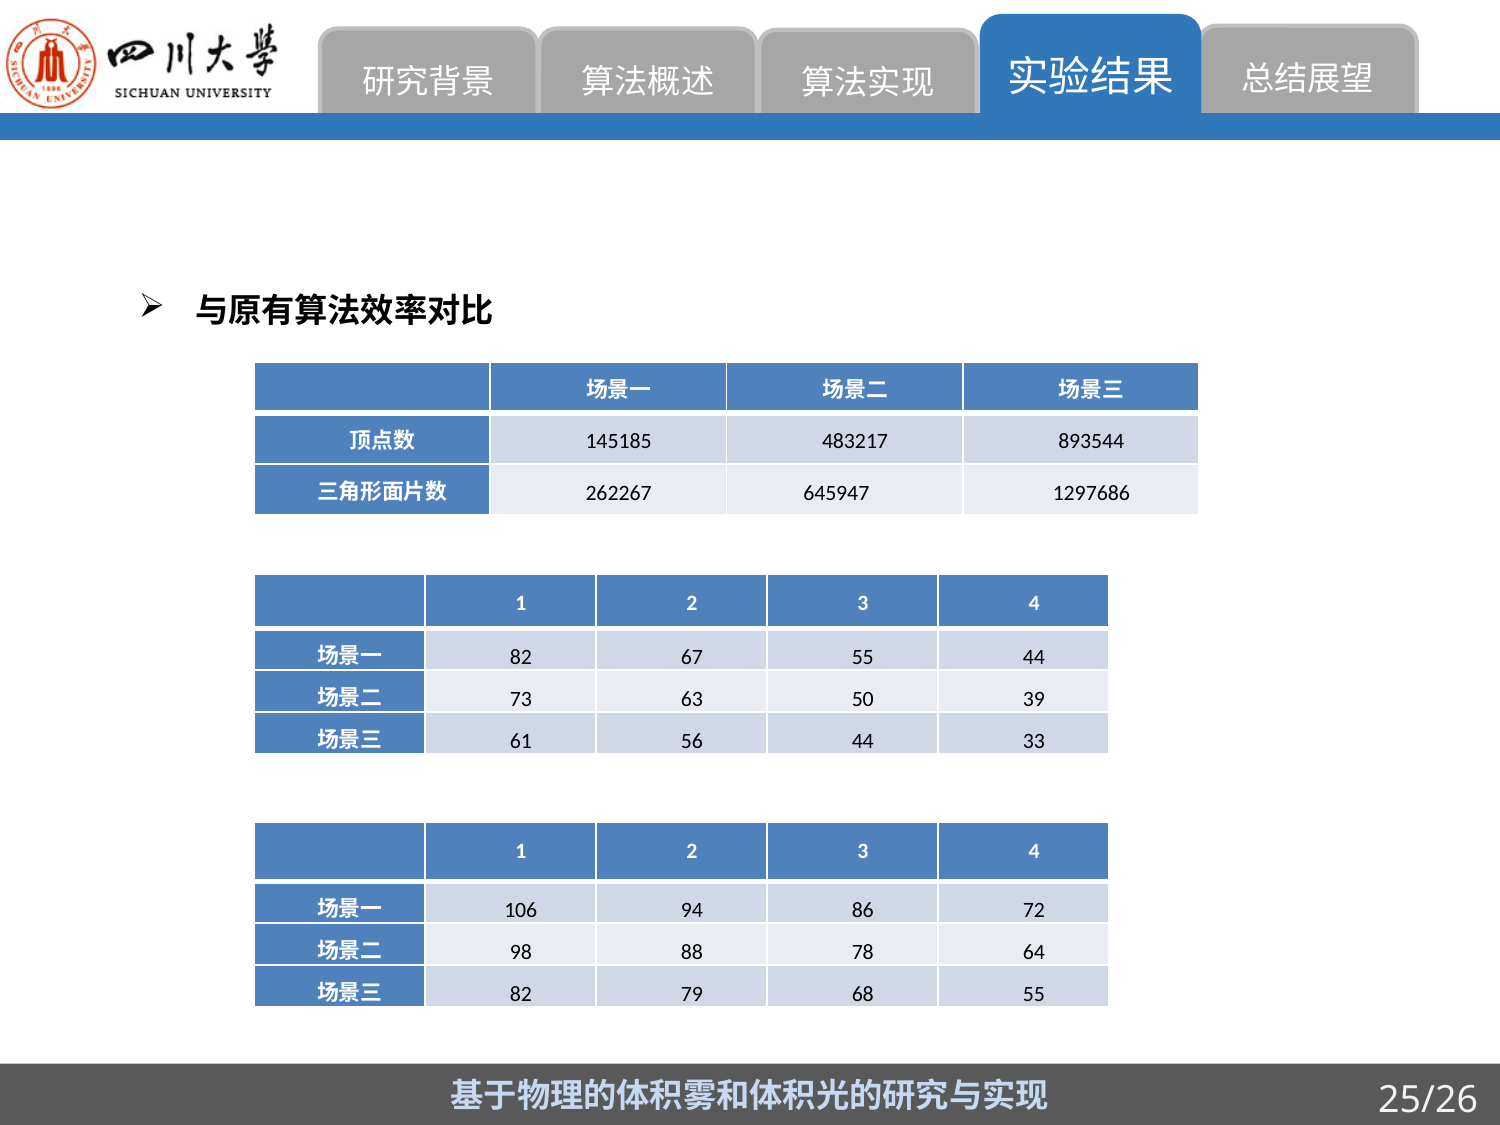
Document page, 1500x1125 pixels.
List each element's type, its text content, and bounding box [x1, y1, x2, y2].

table_cell 场景一 [255, 631, 424, 669]
table_header [255, 575, 424, 626]
table_cell 94 [597, 884, 766, 922]
table_cell 88 [597, 924, 766, 964]
table_cell 39 [939, 671, 1108, 711]
table_cell 1297686 [964, 465, 1198, 514]
table_cell 55 [939, 966, 1108, 1006]
table_header 3 [768, 575, 937, 626]
text_box 实验结果 [979, 13, 1202, 135]
table_cell 483217 [727, 416, 962, 463]
table_cell 场景二 [255, 671, 424, 711]
table_cell 顶点数 [255, 416, 489, 463]
table_cell 145185 [491, 416, 726, 463]
table_header 2 [597, 823, 766, 879]
picture [5, 1, 278, 111]
table_cell 44 [768, 713, 937, 753]
table_cell 79 [597, 966, 766, 1006]
text_box [0, 111, 1500, 142]
table_cell 场景三 [255, 966, 424, 1006]
table_header 场景二 [727, 363, 962, 410]
table_header 1 [426, 823, 595, 879]
table_cell 73 [426, 671, 595, 711]
text_box 算法实现 [757, 27, 979, 111]
table_cell 33 [939, 713, 1108, 753]
table_cell 场景二 [255, 924, 424, 964]
table_cell 86 [768, 884, 937, 922]
table_cell 82 [426, 966, 595, 1006]
text_box 研究背景 [317, 26, 538, 111]
table_header [255, 823, 424, 879]
table_cell 98 [426, 924, 595, 964]
table_header 2 [597, 575, 766, 626]
text_box 与原有算法效率对比 [124, 282, 614, 337]
table_cell 645947 [727, 465, 962, 514]
table_cell 63 [597, 671, 766, 711]
text_box 总结展望 [1201, 23, 1419, 111]
table_cell 61 [426, 713, 595, 753]
table_header 4 [939, 823, 1108, 879]
table_cell 68 [768, 966, 937, 1006]
table_header 场景一 [491, 363, 726, 410]
table_header 4 [939, 575, 1108, 626]
table_header [255, 363, 489, 410]
table_cell 三角形面片数 [255, 465, 489, 514]
table_cell 72 [939, 884, 1108, 922]
table_cell 82 [426, 631, 595, 669]
table_cell 55 [768, 631, 937, 669]
table_header 1 [426, 575, 595, 626]
text_box 算法概述 [537, 26, 758, 111]
table_cell 场景三 [255, 713, 424, 753]
table_cell 44 [939, 631, 1108, 669]
table_cell 场景一 [255, 884, 424, 922]
table_cell 893544 [964, 416, 1198, 463]
table_cell 64 [939, 924, 1108, 964]
table_cell 262267 [491, 465, 726, 514]
table_cell 106 [426, 884, 595, 922]
table_header 场景三 [964, 363, 1198, 410]
table_cell 78 [768, 924, 937, 964]
table_cell 50 [768, 671, 937, 711]
table_header 3 [768, 823, 937, 879]
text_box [0, 1063, 1500, 1125]
table_cell 67 [597, 631, 766, 669]
table_cell 56 [597, 713, 766, 753]
